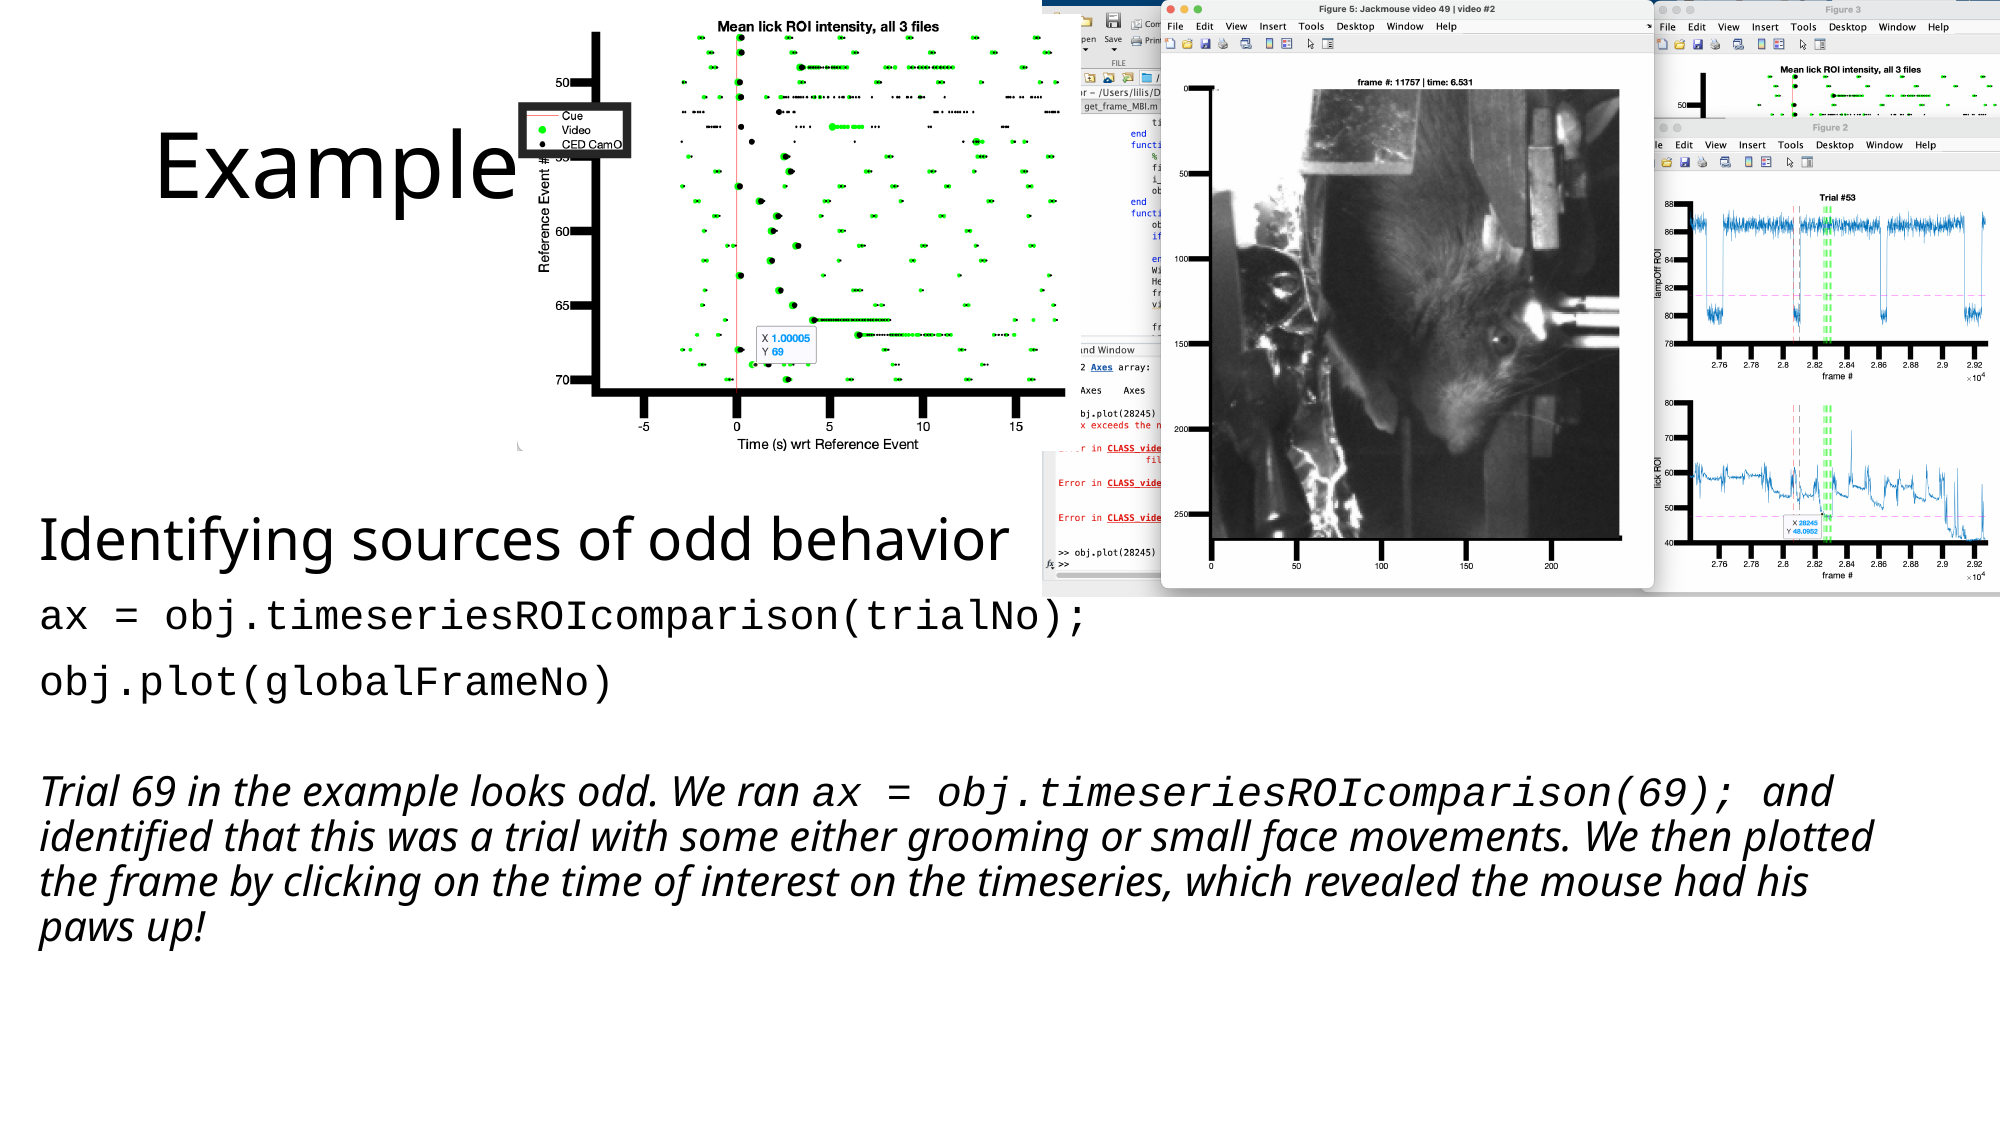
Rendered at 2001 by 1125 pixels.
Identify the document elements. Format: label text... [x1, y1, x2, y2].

picture [517, 0, 2000, 598]
title Example: [137, 59, 517, 278]
list Identifying sources of odd behavior ax = obj.timeseriesROIcomparison(trialNo); obj.plot(globalFrameNo) Trial 69 in the example looks odd. We ran ax = obj.timeseriesROIcomparison(69); and identified that this was a trial with some either grooming or small face movements. We then plotted the frame by clicking on the time of interest on the timeseries, which revealed the mouse had his paws up! [24, 502, 1912, 1125]
